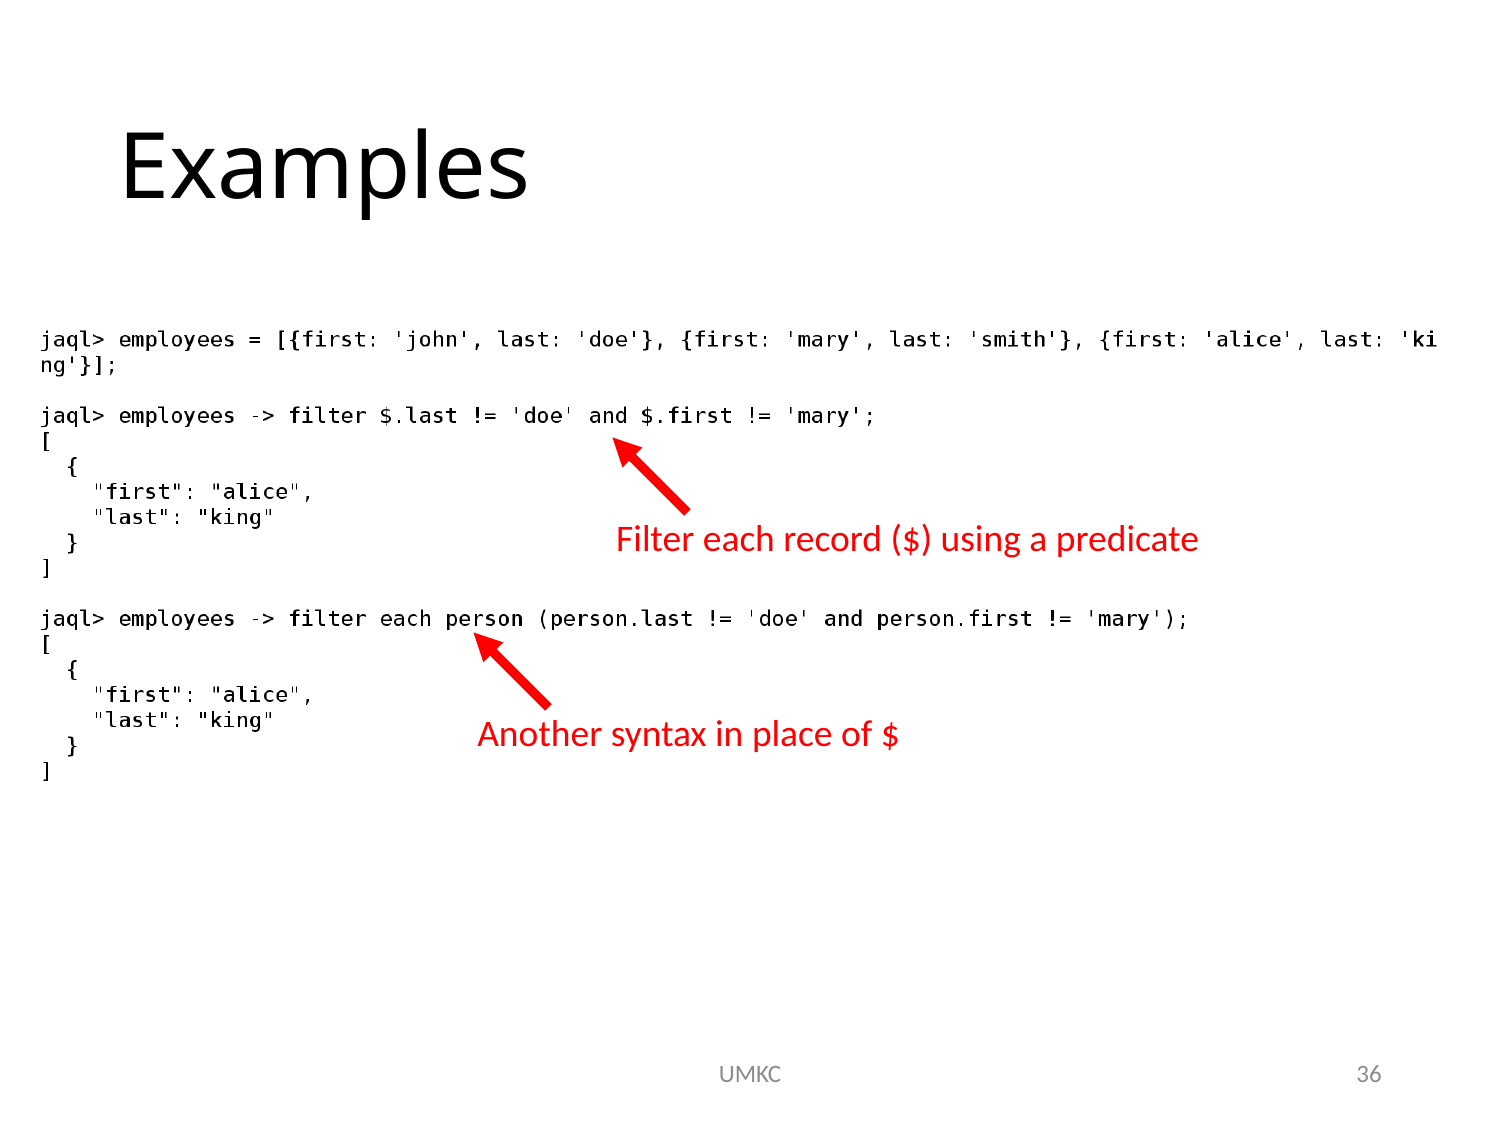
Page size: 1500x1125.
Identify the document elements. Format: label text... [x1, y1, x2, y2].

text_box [462, 632, 1235, 763]
footer UMKC [496, 1042, 1004, 1103]
picture [40, 316, 1441, 788]
slide_number 36 [1059, 1042, 1397, 1103]
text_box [601, 437, 1374, 568]
title Examples [103, 59, 1397, 278]
